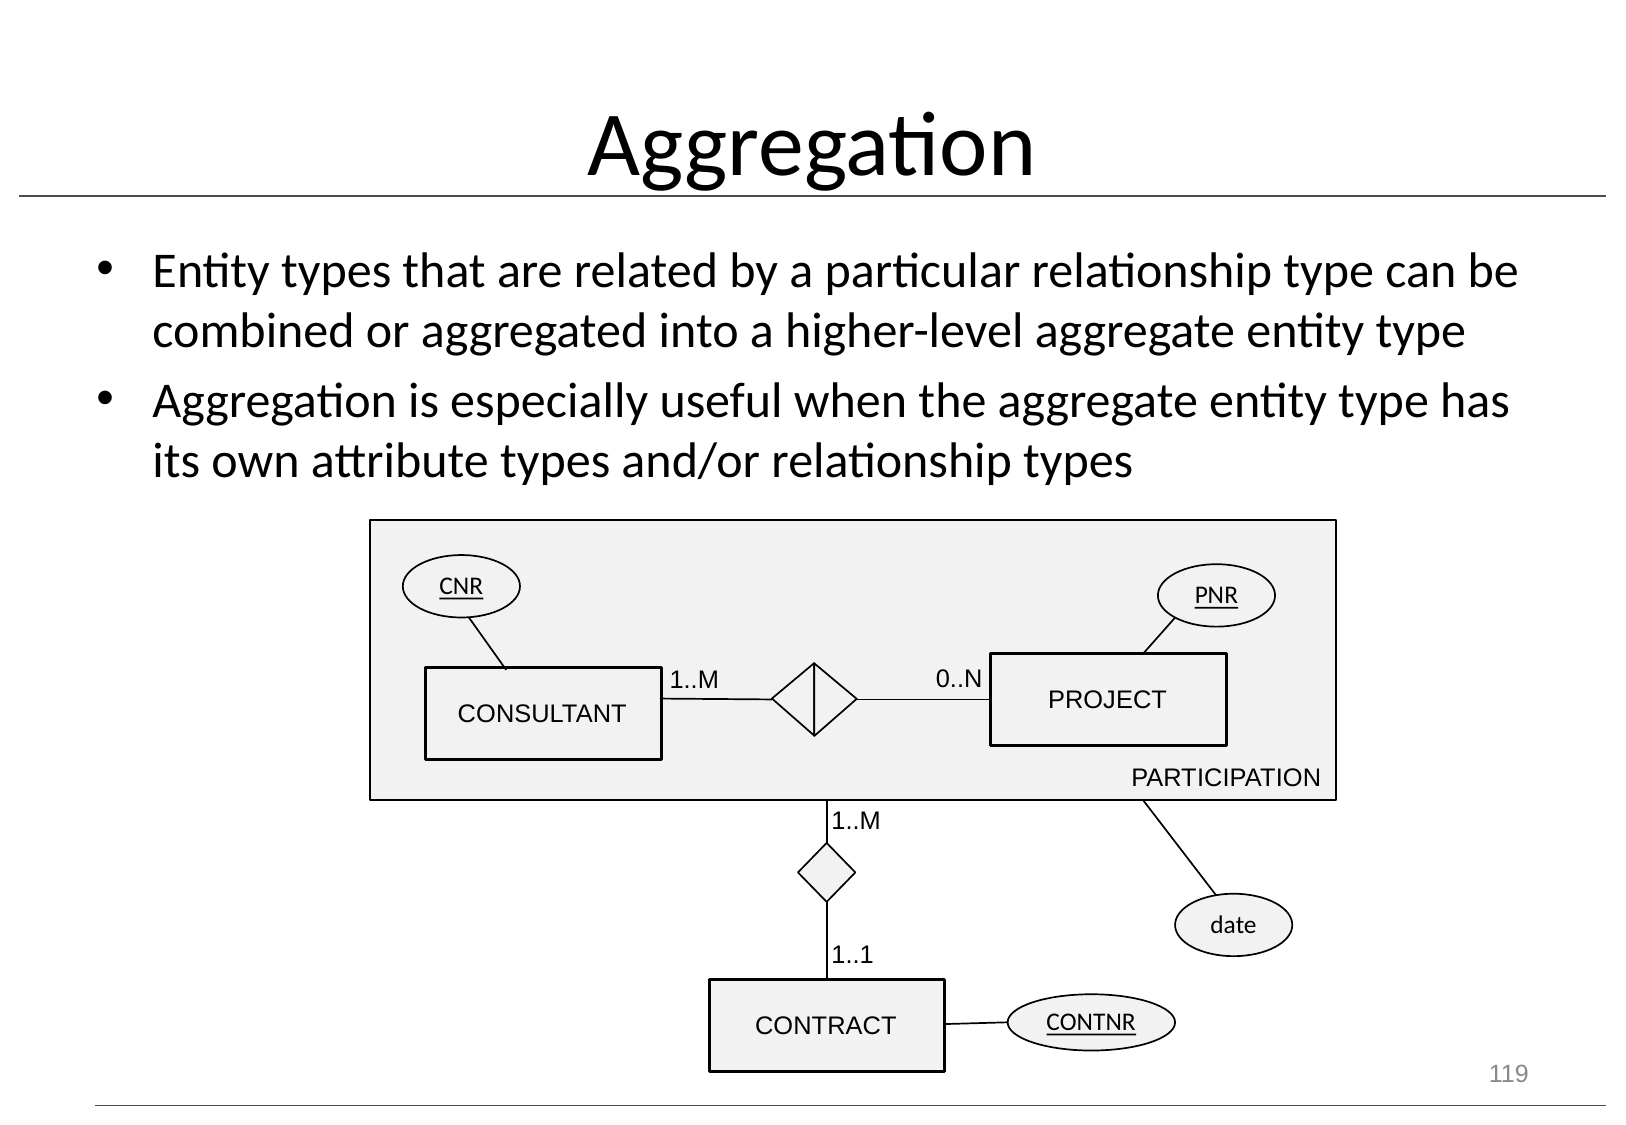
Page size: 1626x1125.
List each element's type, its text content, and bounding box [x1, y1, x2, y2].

picture [368, 518, 1338, 1073]
title Aggregation [81, 45, 1544, 229]
list Entity types that are related by a particular relationship type can be combined or aggregated into a higher-level aggregate entity type Aggregation is especially useful when the aggregate entity type has its own attribute types and/or relationship types [81, 229, 1544, 973]
slide_number 119 [1164, 1042, 1544, 1103]
